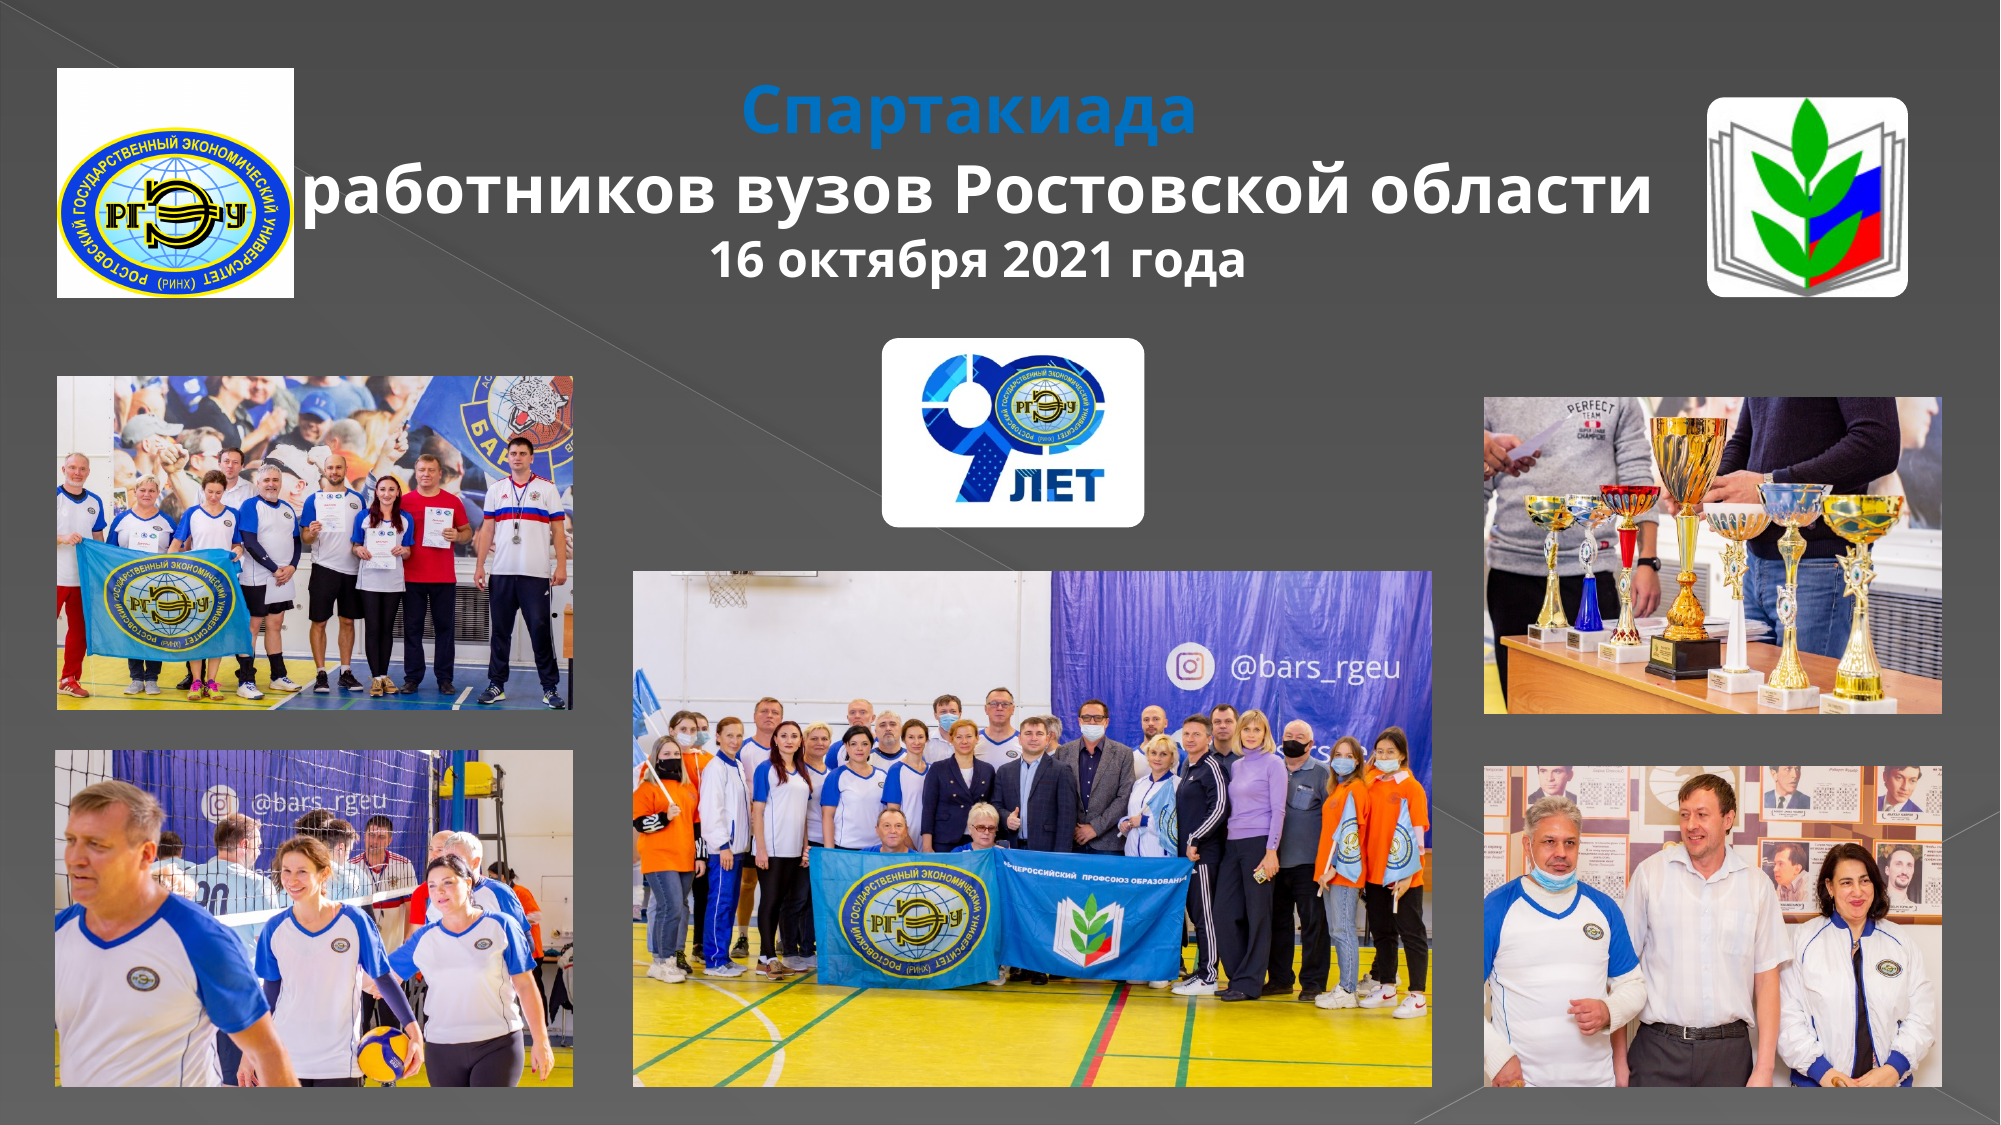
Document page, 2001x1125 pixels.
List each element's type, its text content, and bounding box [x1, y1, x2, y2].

picture [633, 571, 1432, 1088]
picture [881, 337, 1145, 528]
picture [54, 749, 573, 1087]
picture [1706, 97, 1909, 298]
picture [57, 67, 294, 298]
picture [1483, 766, 1942, 1088]
picture [1483, 396, 1942, 715]
text_box Спартакиада работников вузов Ростовской области 16 октября 2021 года [295, 59, 1887, 295]
picture [57, 376, 573, 710]
